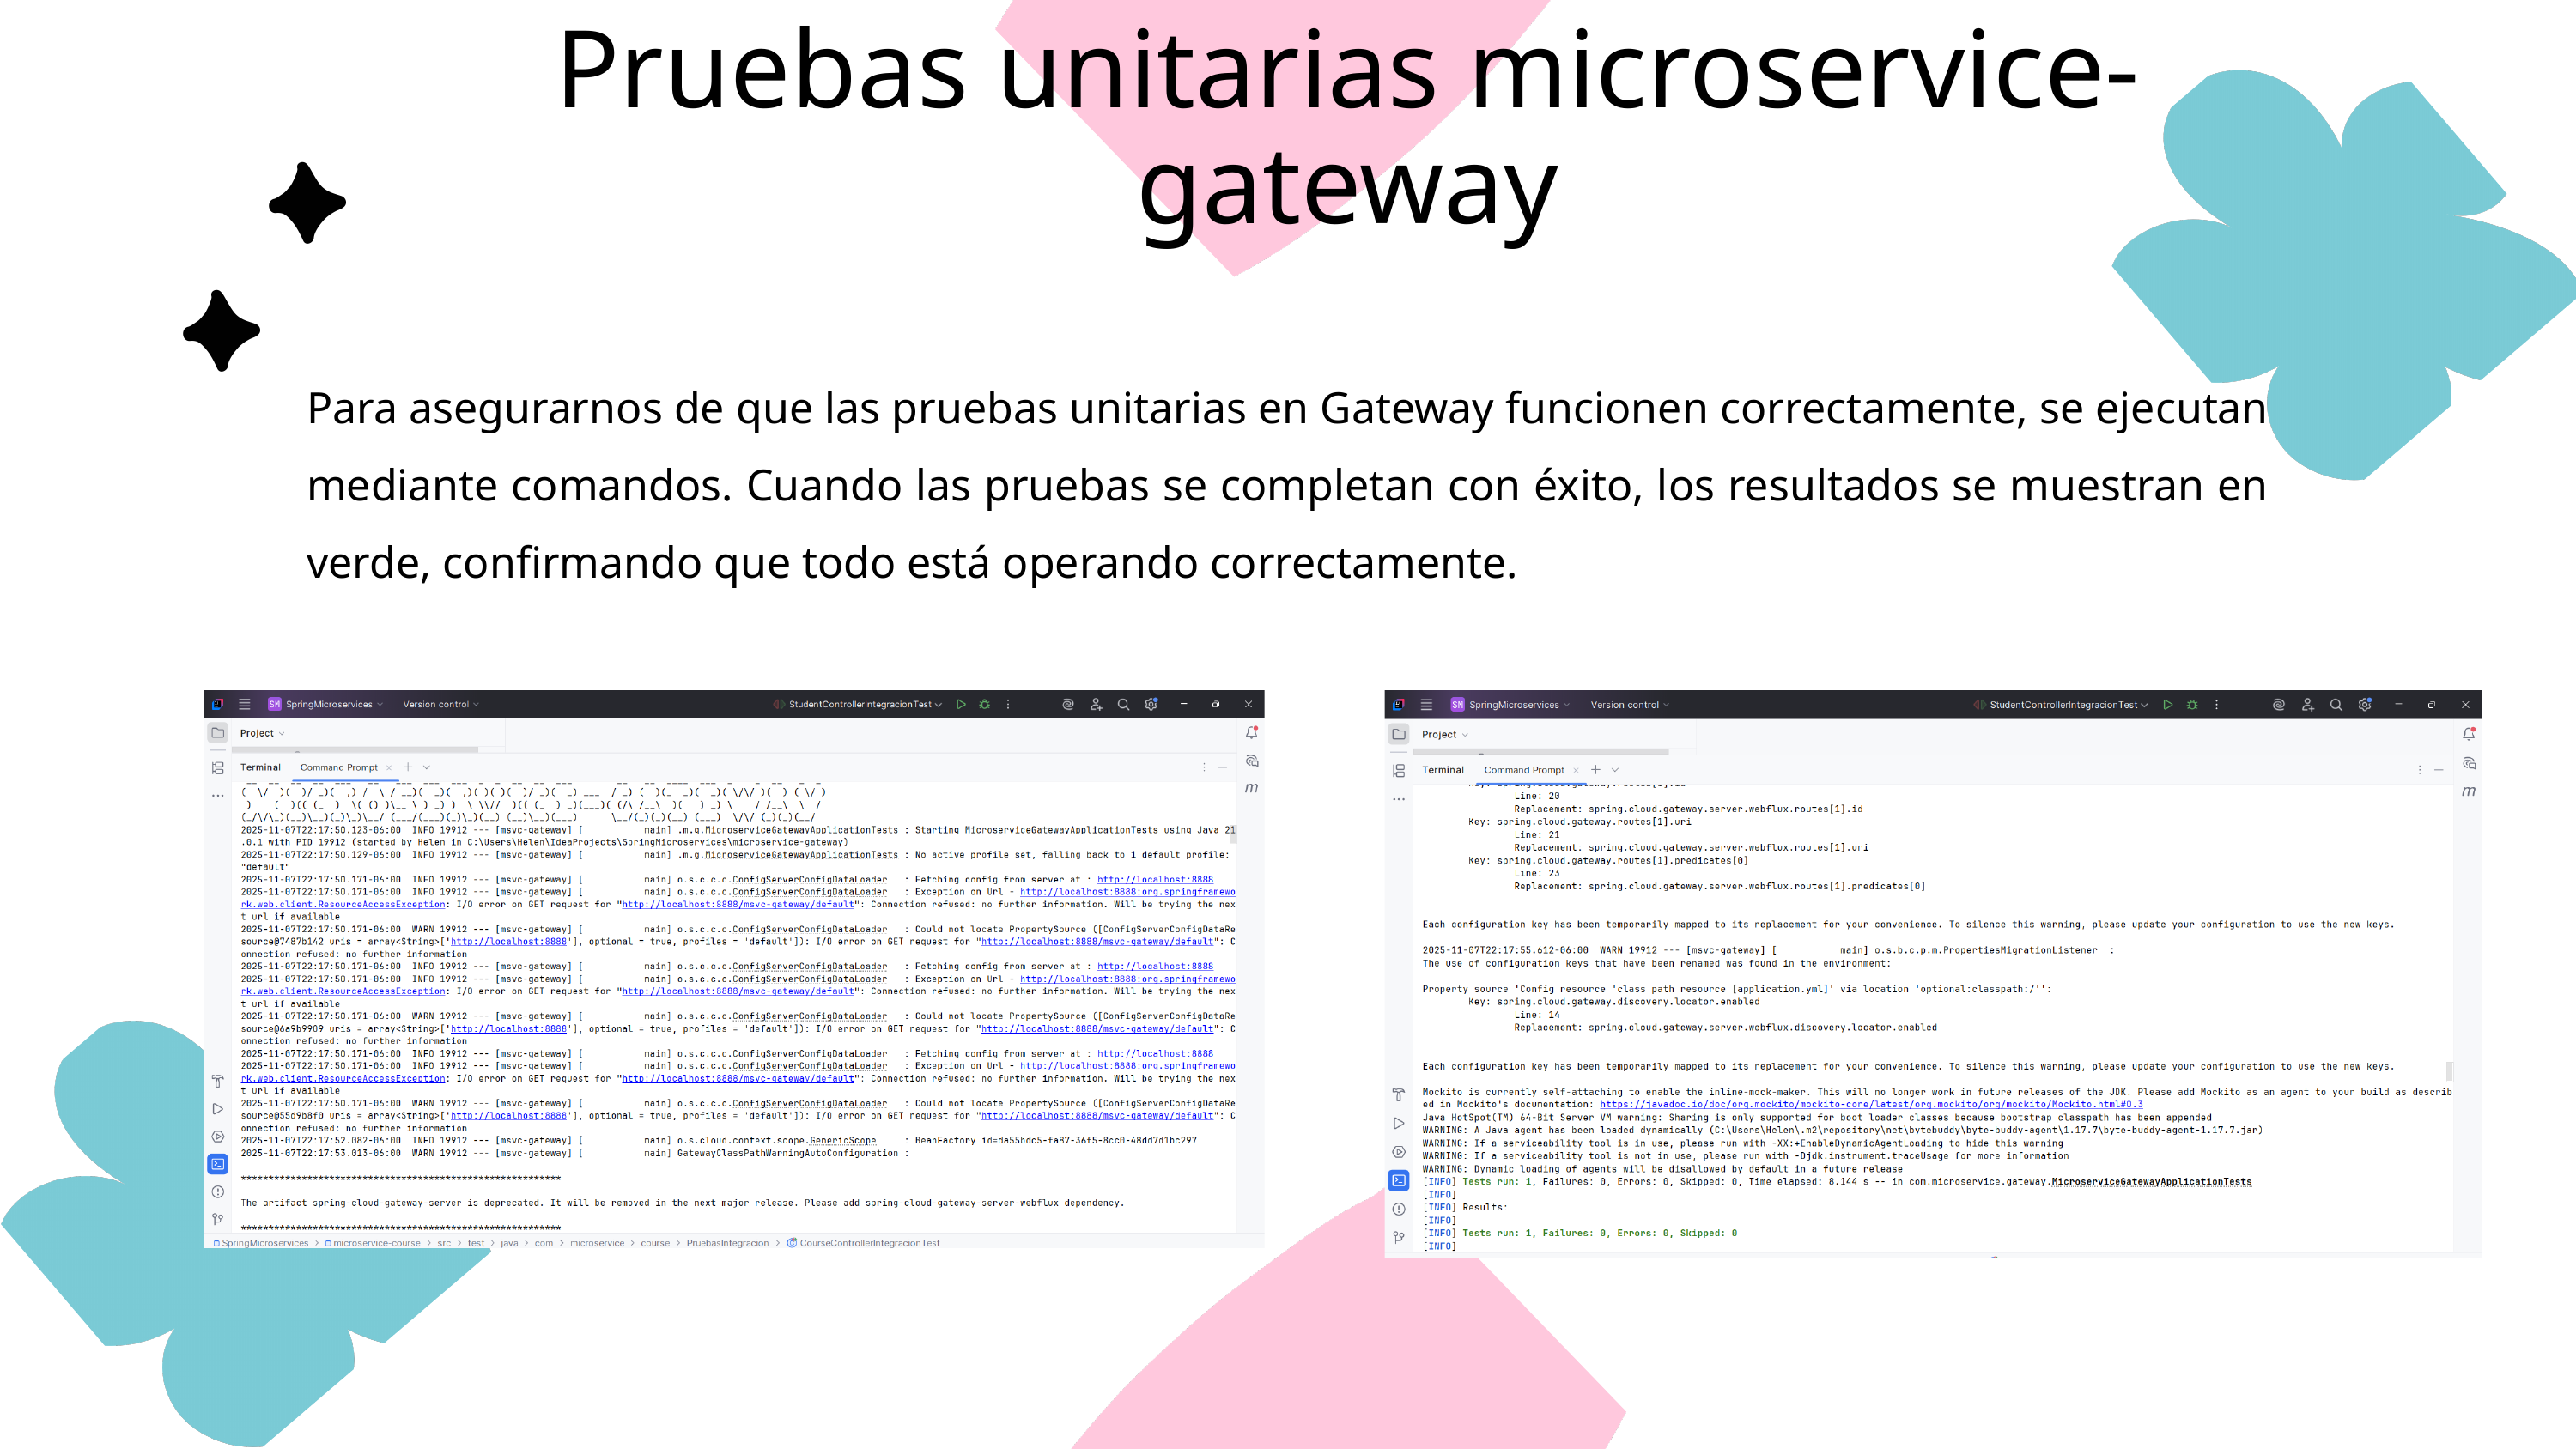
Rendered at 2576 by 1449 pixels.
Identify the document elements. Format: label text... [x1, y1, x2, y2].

text_box [967, 0, 1631, 146]
picture [204, 690, 1265, 1248]
text_box [180, 288, 262, 374]
text_box [2082, 0, 2576, 514]
text_box Para asegurarnos de que las pruebas unitarias en Gateway funcionen correctamente, se ejecutan mediante comandos. Cuando las pruebas se completan con éxito, los resultados se muestran en verde, confirmando que todo está operando correctamente. [294, 348, 2282, 593]
text_box [957, 1097, 1662, 1449]
text_box [0, 943, 488, 1449]
picture [1384, 689, 2482, 1258]
text_box Pruebas unitarias microservice-gateway [441, 146, 2254, 232]
text_box [1190, 232, 1390, 331]
text_box [266, 161, 348, 246]
